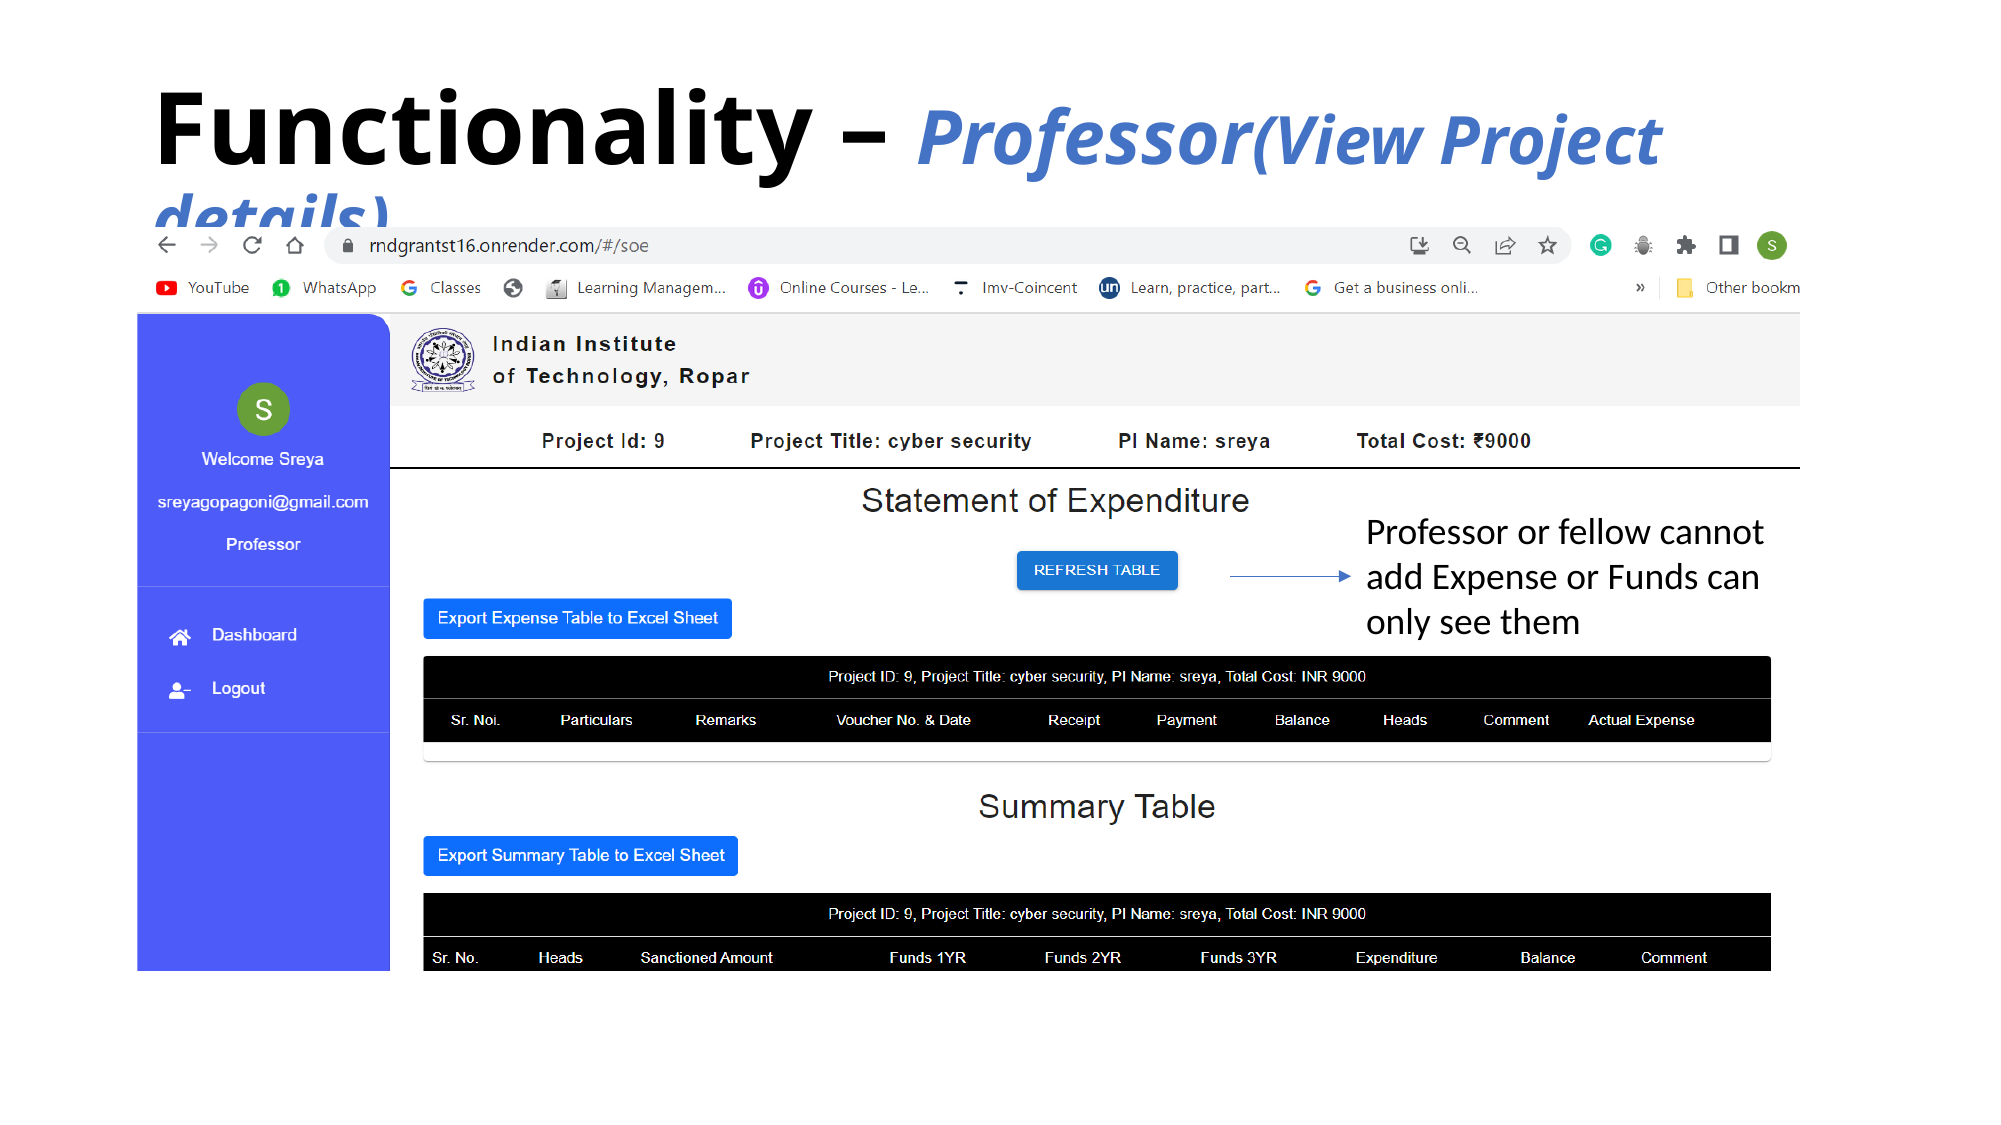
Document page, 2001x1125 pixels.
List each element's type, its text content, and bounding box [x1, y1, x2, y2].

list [137, 227, 1800, 971]
title Functionality – Professor(View Project details) [137, 59, 1863, 278]
